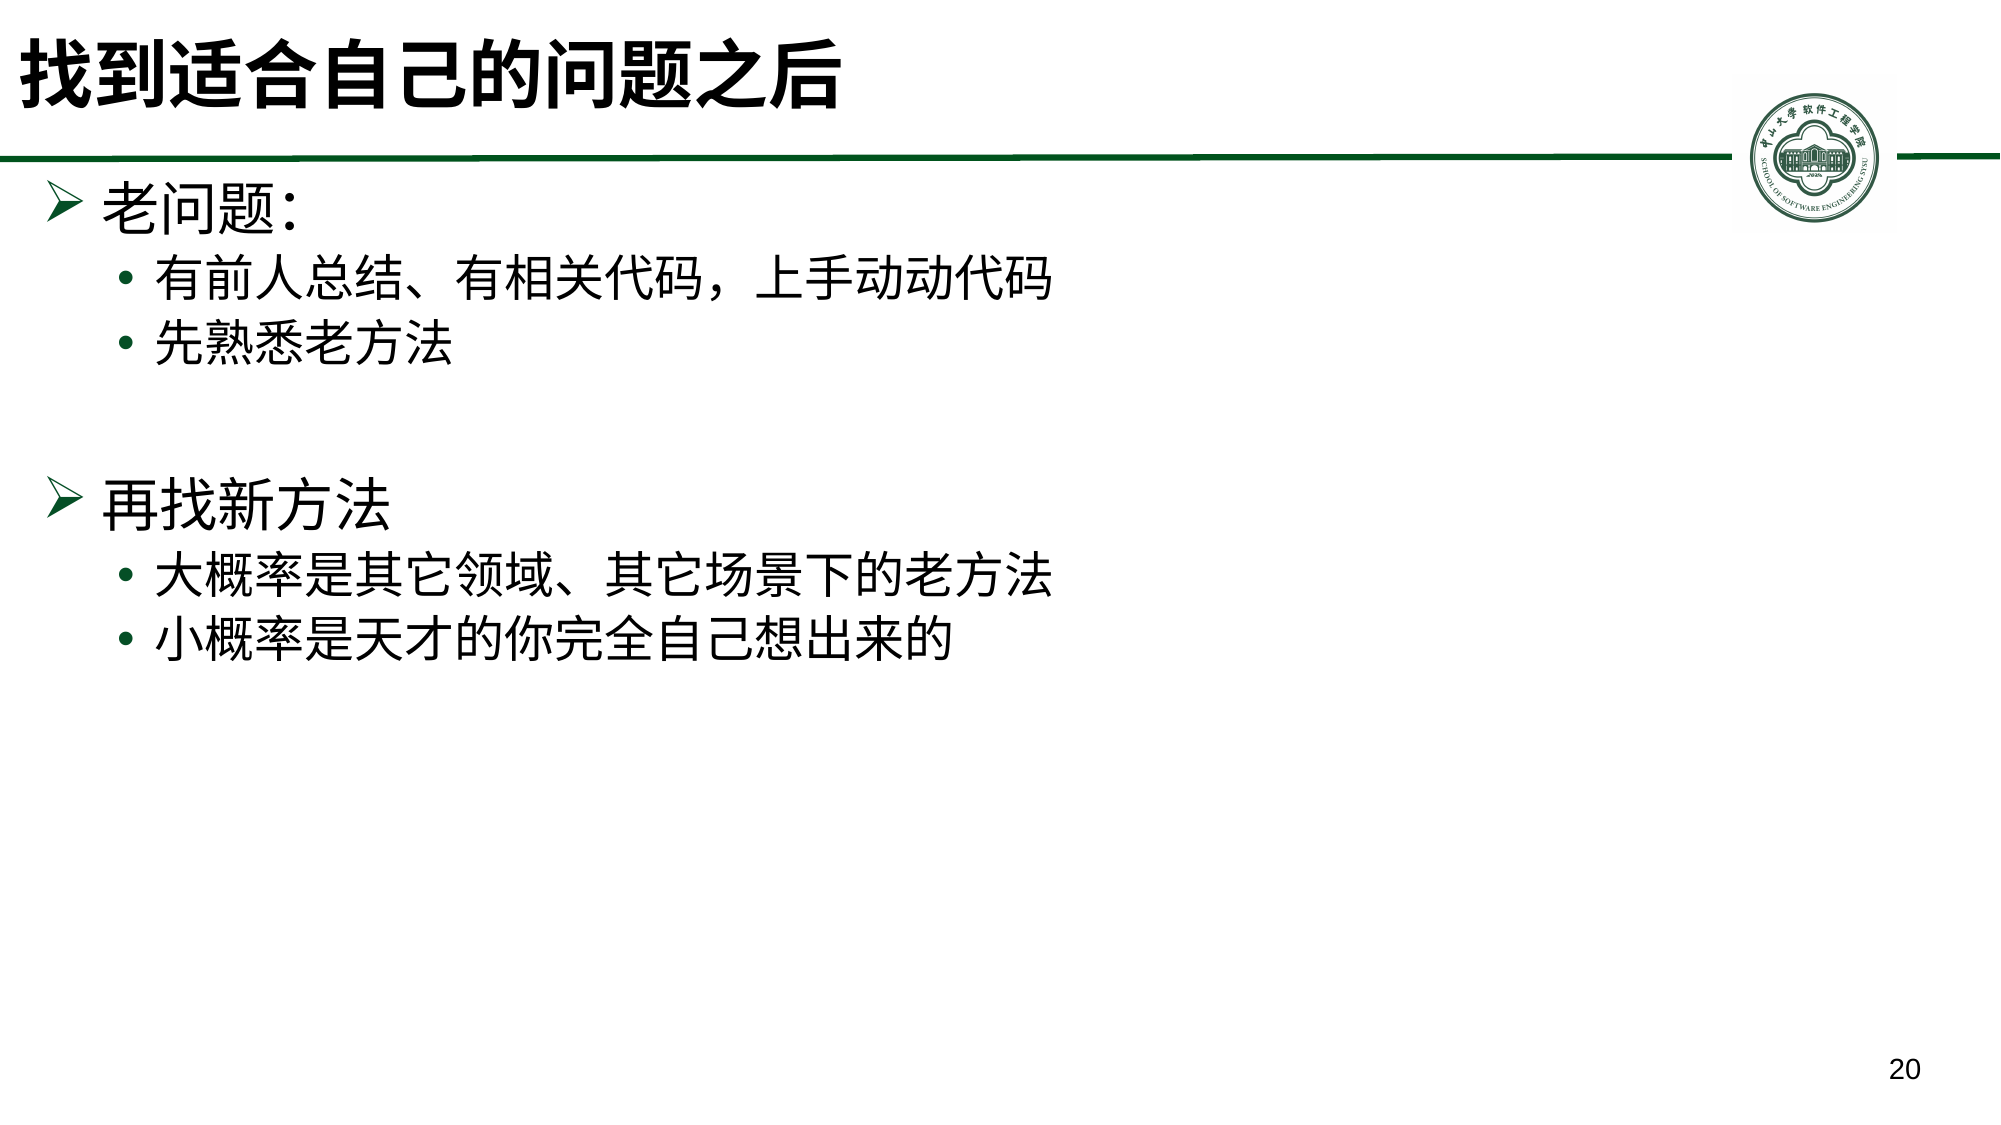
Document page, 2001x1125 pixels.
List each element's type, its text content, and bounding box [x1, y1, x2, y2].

picture [1732, 74, 1897, 172]
list 老问题： 有前人总结、有相关代码，上手动动代码 先熟悉老方法 再找新方法 大概率是其它领域、其它场景下的老方法 小概率是天才的你完全自己想出来的 [27, 172, 1969, 1043]
slide_number 20 [1874, 1042, 1969, 1103]
title 找到适合自己的问题之后 [3, 3, 1699, 154]
